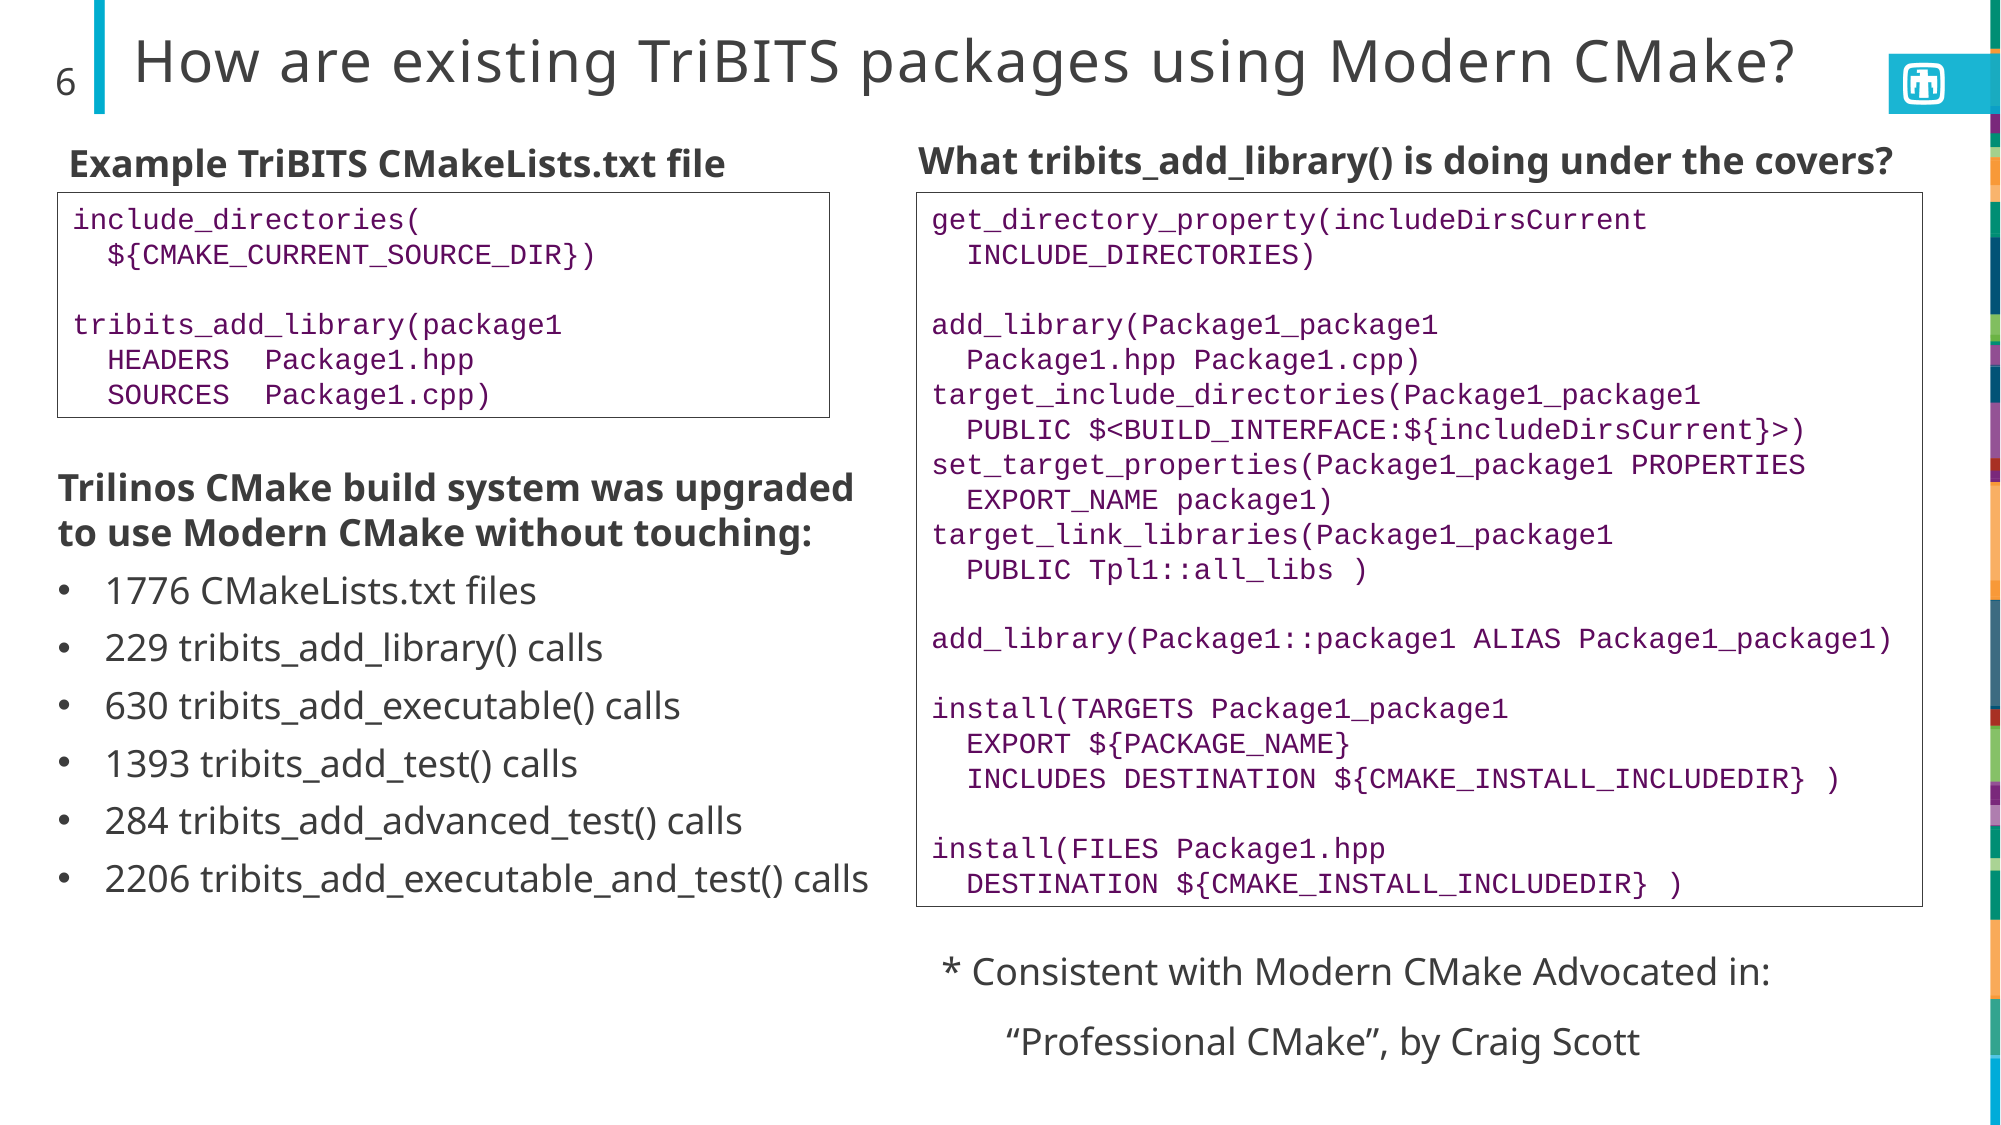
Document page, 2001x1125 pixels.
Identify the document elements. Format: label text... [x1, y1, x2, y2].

text_box Trilinos CMake build system was upgraded to use Modern CMake without touching: 1776 CMakeLists.txt files 229 tribits_add_library() calls 630 tribits_add_executable() calls 1393 tribits_add_test() calls 284 tribits_add_advanced_test() calls 2206 tribits_add_executable_and_test() calls [42, 457, 906, 965]
text_box include_directories( ${CMAKE_CURRENT_SOURCE_DIR}) tribits_add_library(package1 HEADERS Package1.hpp SOURCES Package1.cpp) [57, 192, 830, 418]
text_box Example TriBITS CMakeLists.txt file [53, 132, 742, 193]
picture [0, 0, 2001, 1125]
text_box get_directory_property(includeDirsCurrent INCLUDE_DIRECTORIES) add_library(Package1_package1 Package1.hpp Package1.cpp) target_include_directories(Package1_package1 PUBLIC $<BUILD_INTERFACE:${includeDirsCurrent}>) set_target_properties(Package1_package1 PROPERTIES EXPORT_NAME package1) target_link_libraries(Package1_package1 PUBLIC Tpl1::all_libs ) add_library(Package1::package1 ALIAS Package1_package1) install(TARGETS Package1_package1 EXPORT ${PACKAGE_NAME} INCLUDES DESTINATION ${CMAKE_INSTALL_INCLUDEDIR} ) install(FILES Package1.hpp DESTINATION ${CMAKE_INSTALL_INCLUDEDIR} ) [916, 192, 1923, 907]
title How are existing TriBITS packages using Modern CMake? [126, 27, 1880, 117]
text_box What tribits_add_library() is doing under the covers? [893, 129, 1910, 190]
text_box * Consistent with Modern CMake Advocated in: “Professional CMake”, by Craig Scott [916, 940, 1880, 1071]
text_box 6 [2, 52, 92, 113]
